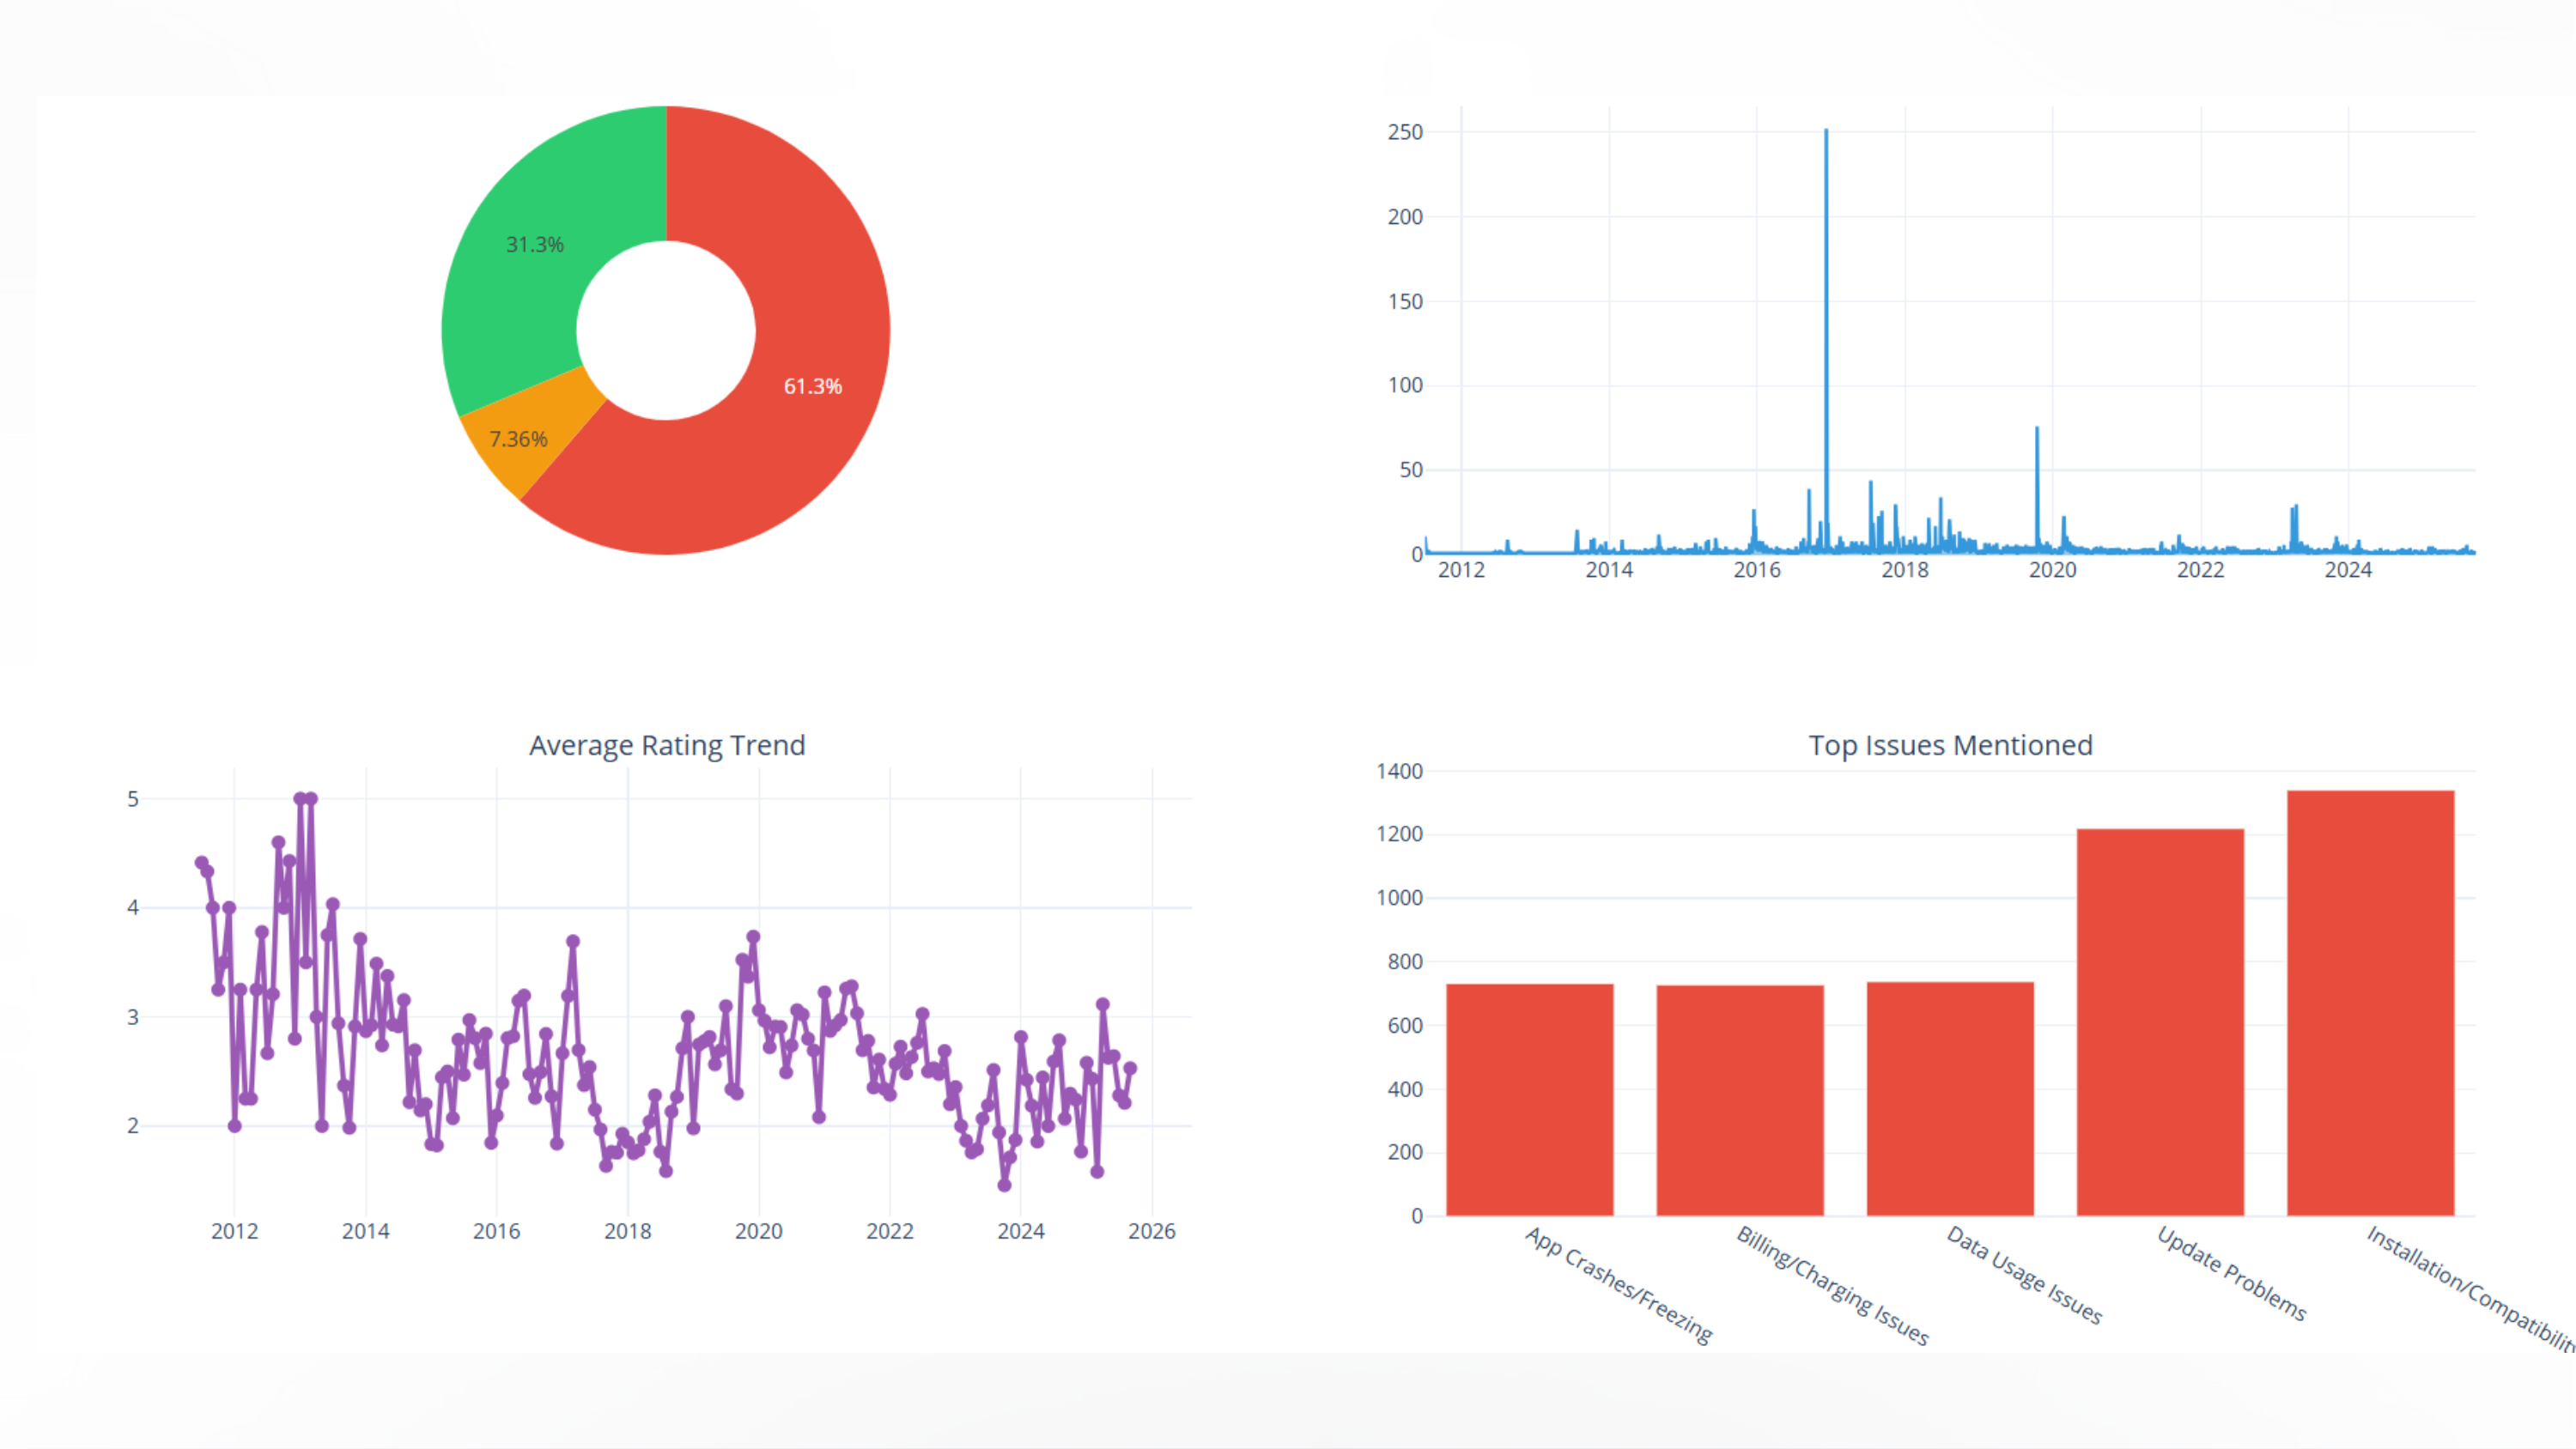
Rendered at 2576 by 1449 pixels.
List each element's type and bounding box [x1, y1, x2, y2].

text_box [35, 95, 2576, 1353]
text_box [0, 0, 2576, 1449]
